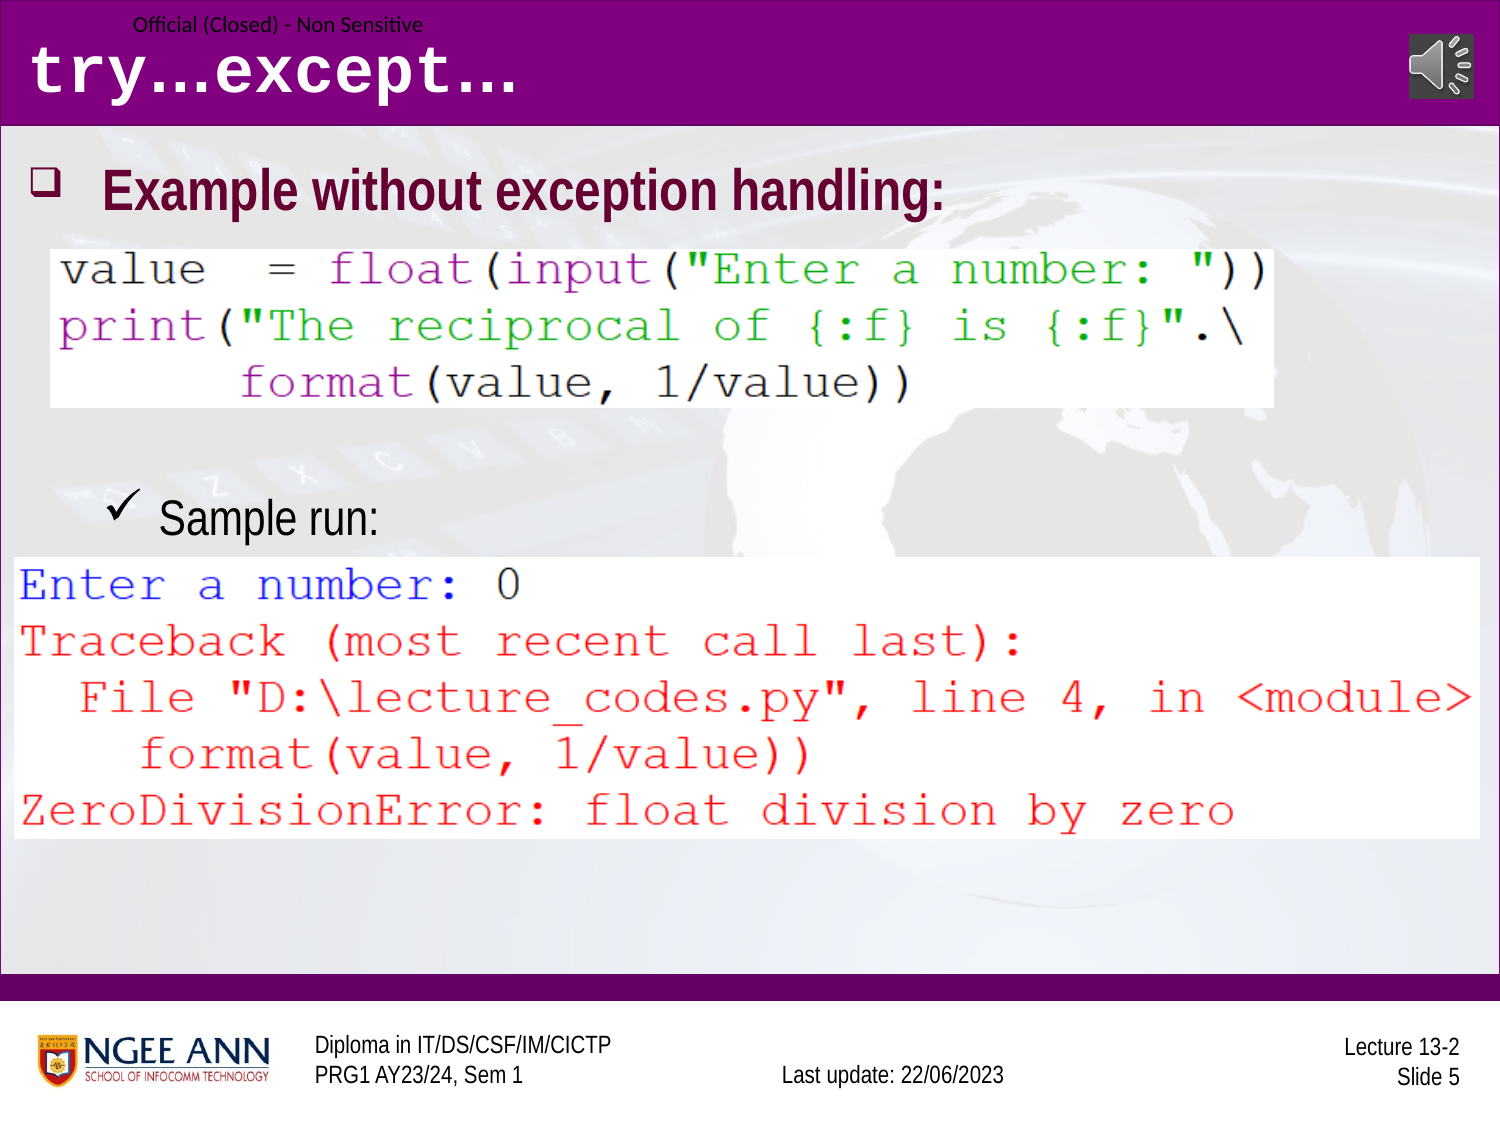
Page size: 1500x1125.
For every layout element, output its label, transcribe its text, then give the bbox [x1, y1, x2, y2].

picture [12, 1012, 294, 1109]
picture [49, 249, 1274, 408]
title try…except… [12, 19, 1488, 113]
list Example without exception handling: Sample run: [12, 144, 1488, 963]
picture [1408, 33, 1476, 101]
picture [13, 557, 1481, 839]
